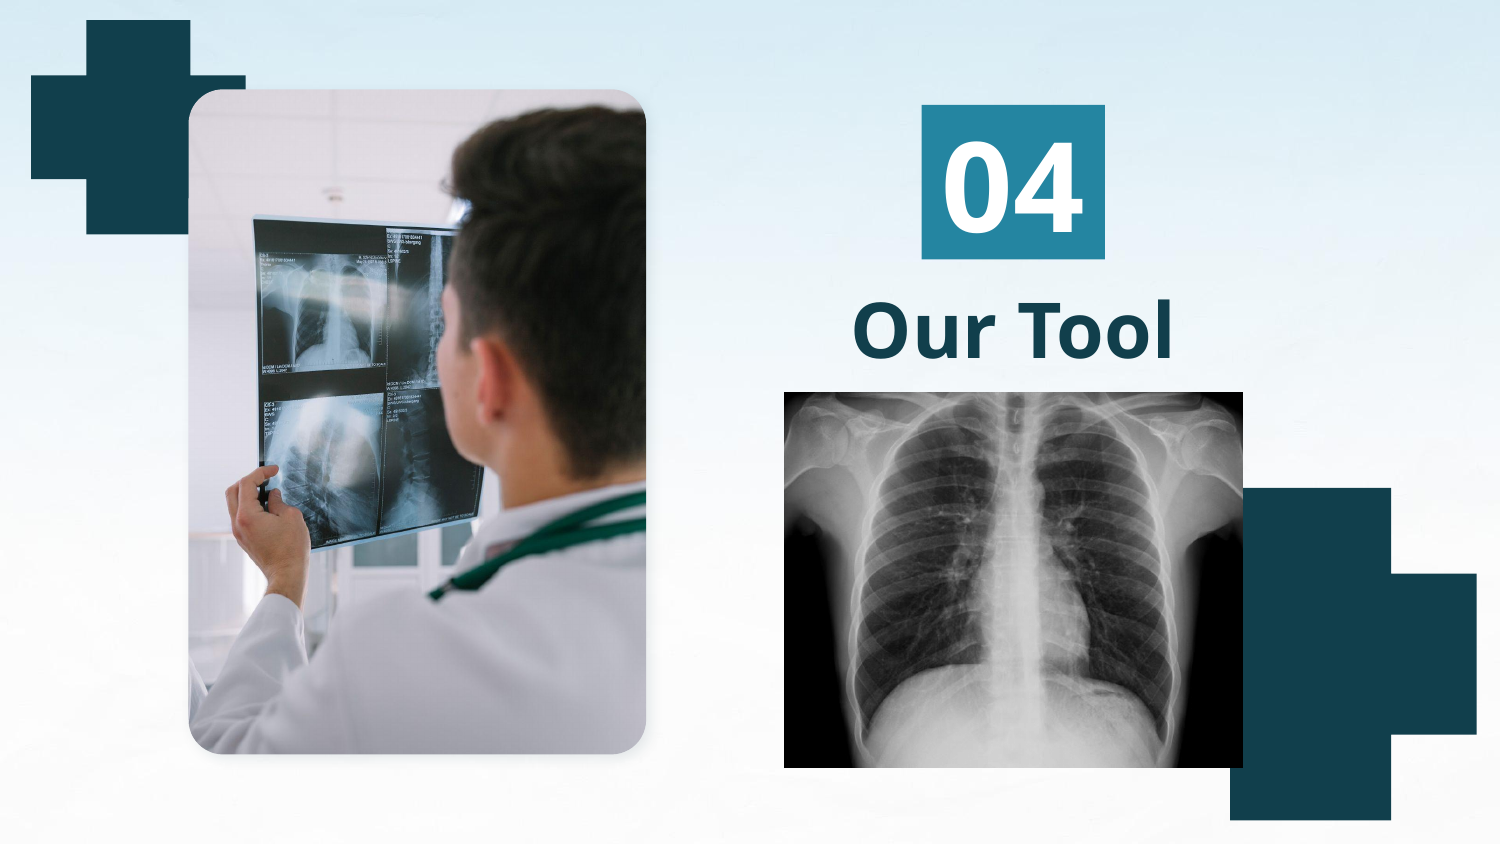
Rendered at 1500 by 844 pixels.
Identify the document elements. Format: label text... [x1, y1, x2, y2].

text_box [1230, 487, 1477, 821]
title Our Tool [715, 265, 1312, 393]
picture [0, 0, 1500, 844]
title 04 [921, 104, 1105, 260]
text_box [31, 20, 246, 235]
